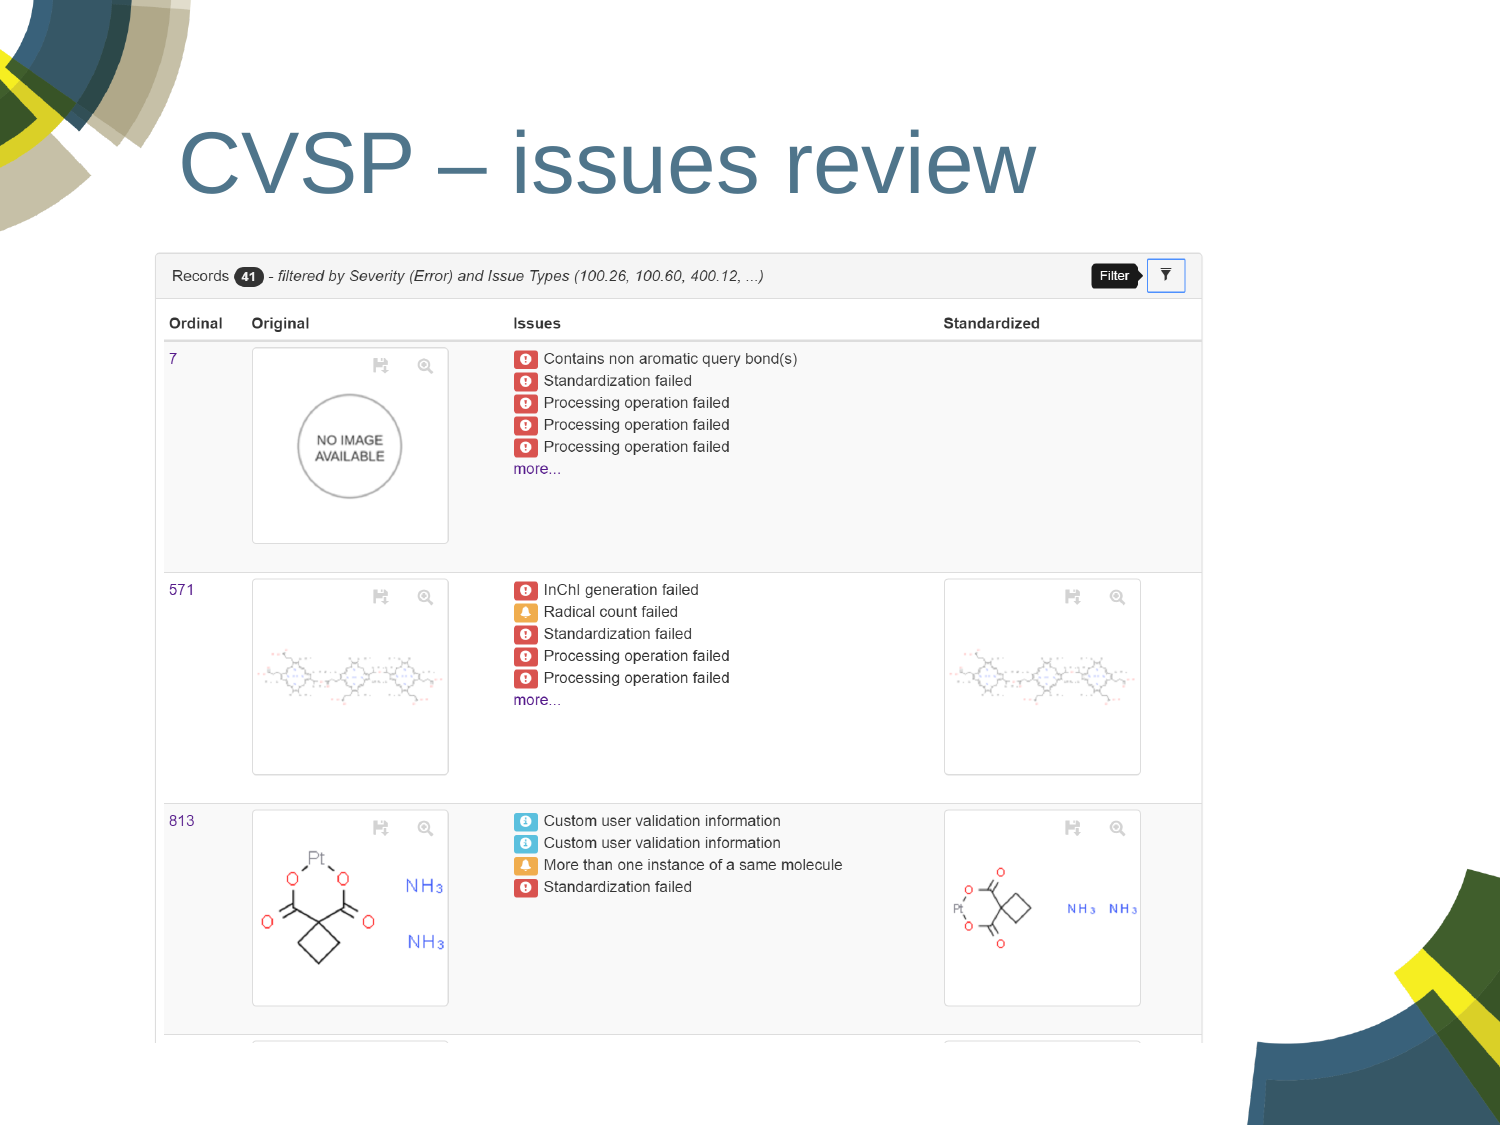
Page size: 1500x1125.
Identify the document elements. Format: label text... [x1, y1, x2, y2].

title CVSP – issues review [163, 37, 1471, 279]
picture [0, 0, 1500, 1125]
